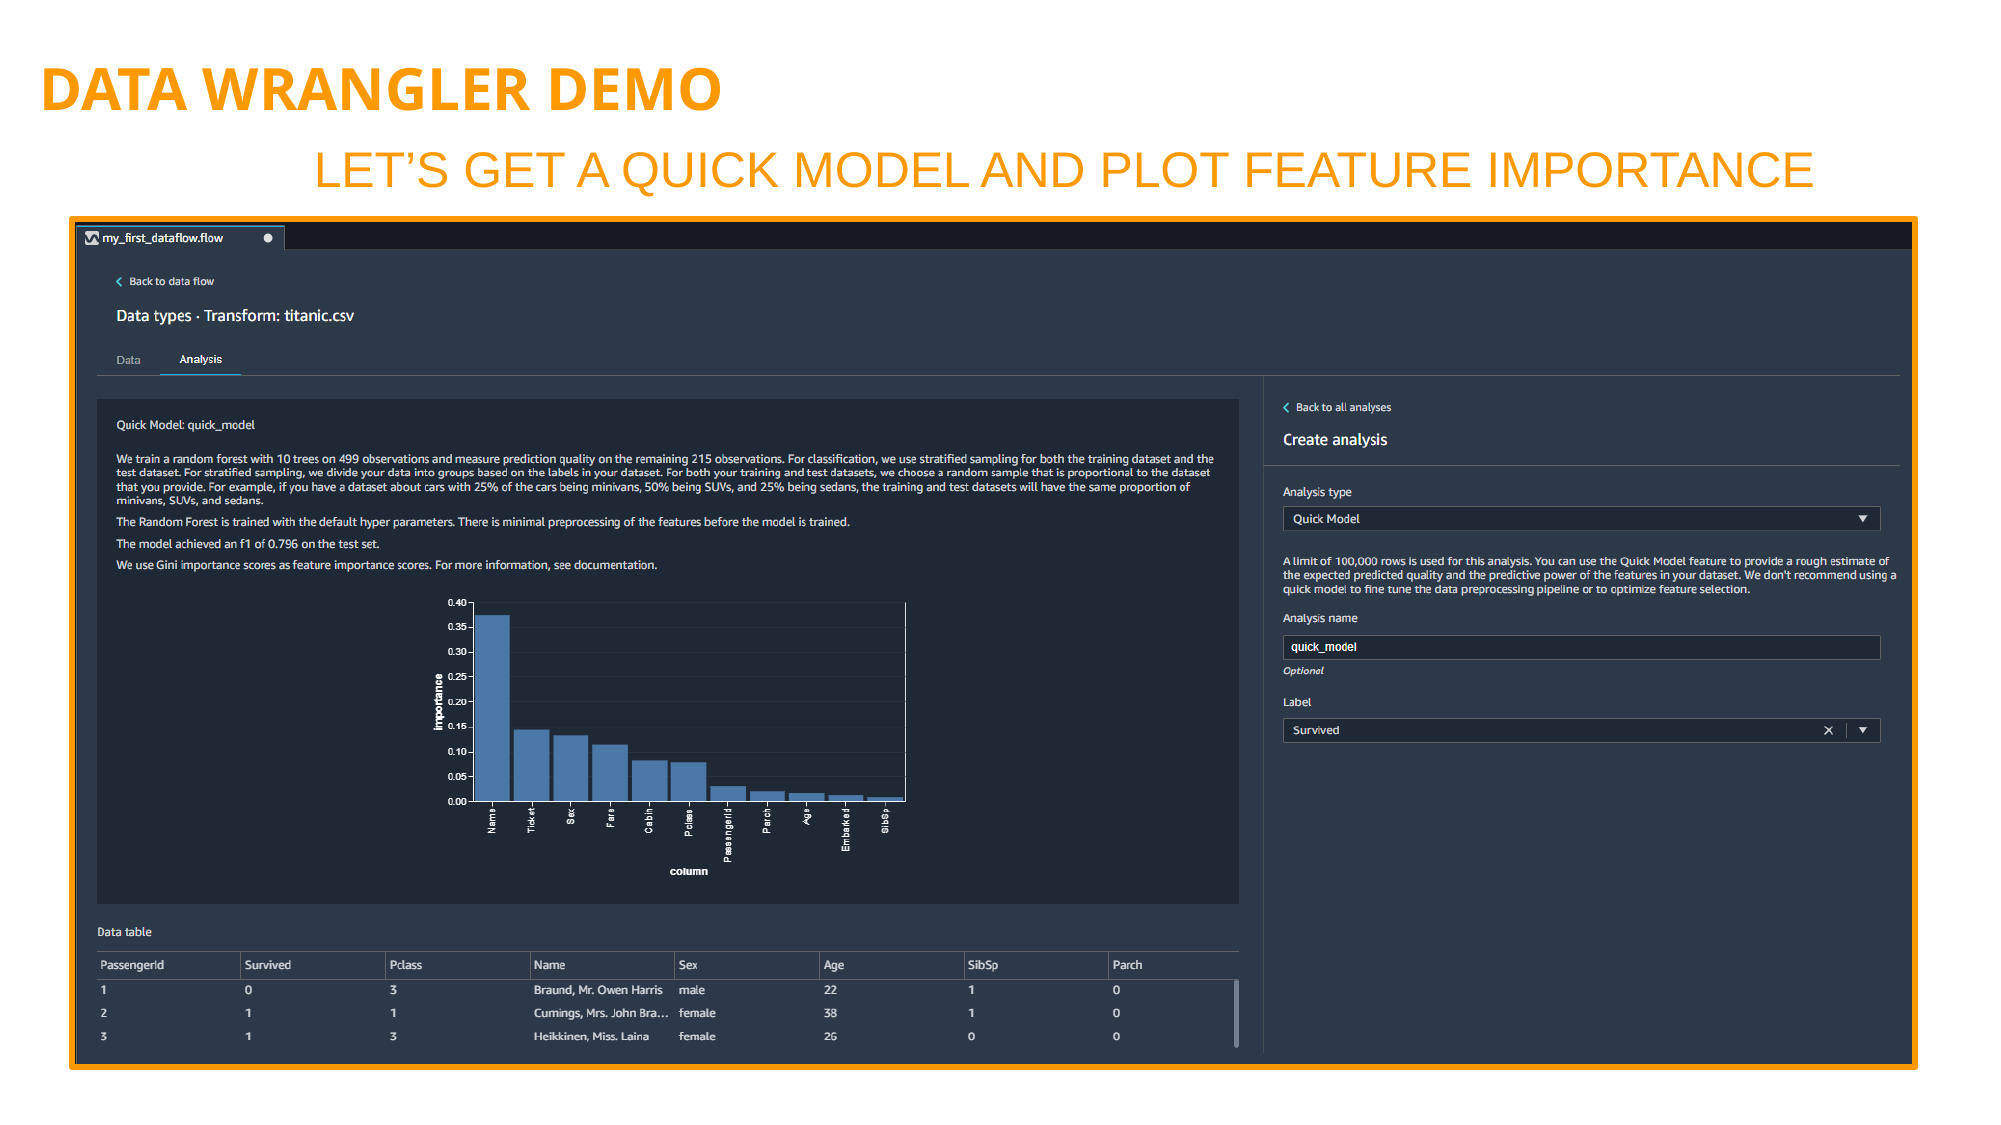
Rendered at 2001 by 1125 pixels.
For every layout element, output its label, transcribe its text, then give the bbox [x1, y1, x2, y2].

picture [74, 221, 1913, 1065]
text_box LET’S GET A QUICK MODEL AND PLOT FEATURE IMPORTANCE [251, 130, 1878, 206]
text_box DATA WRANGLER DEMO [24, 44, 1863, 130]
